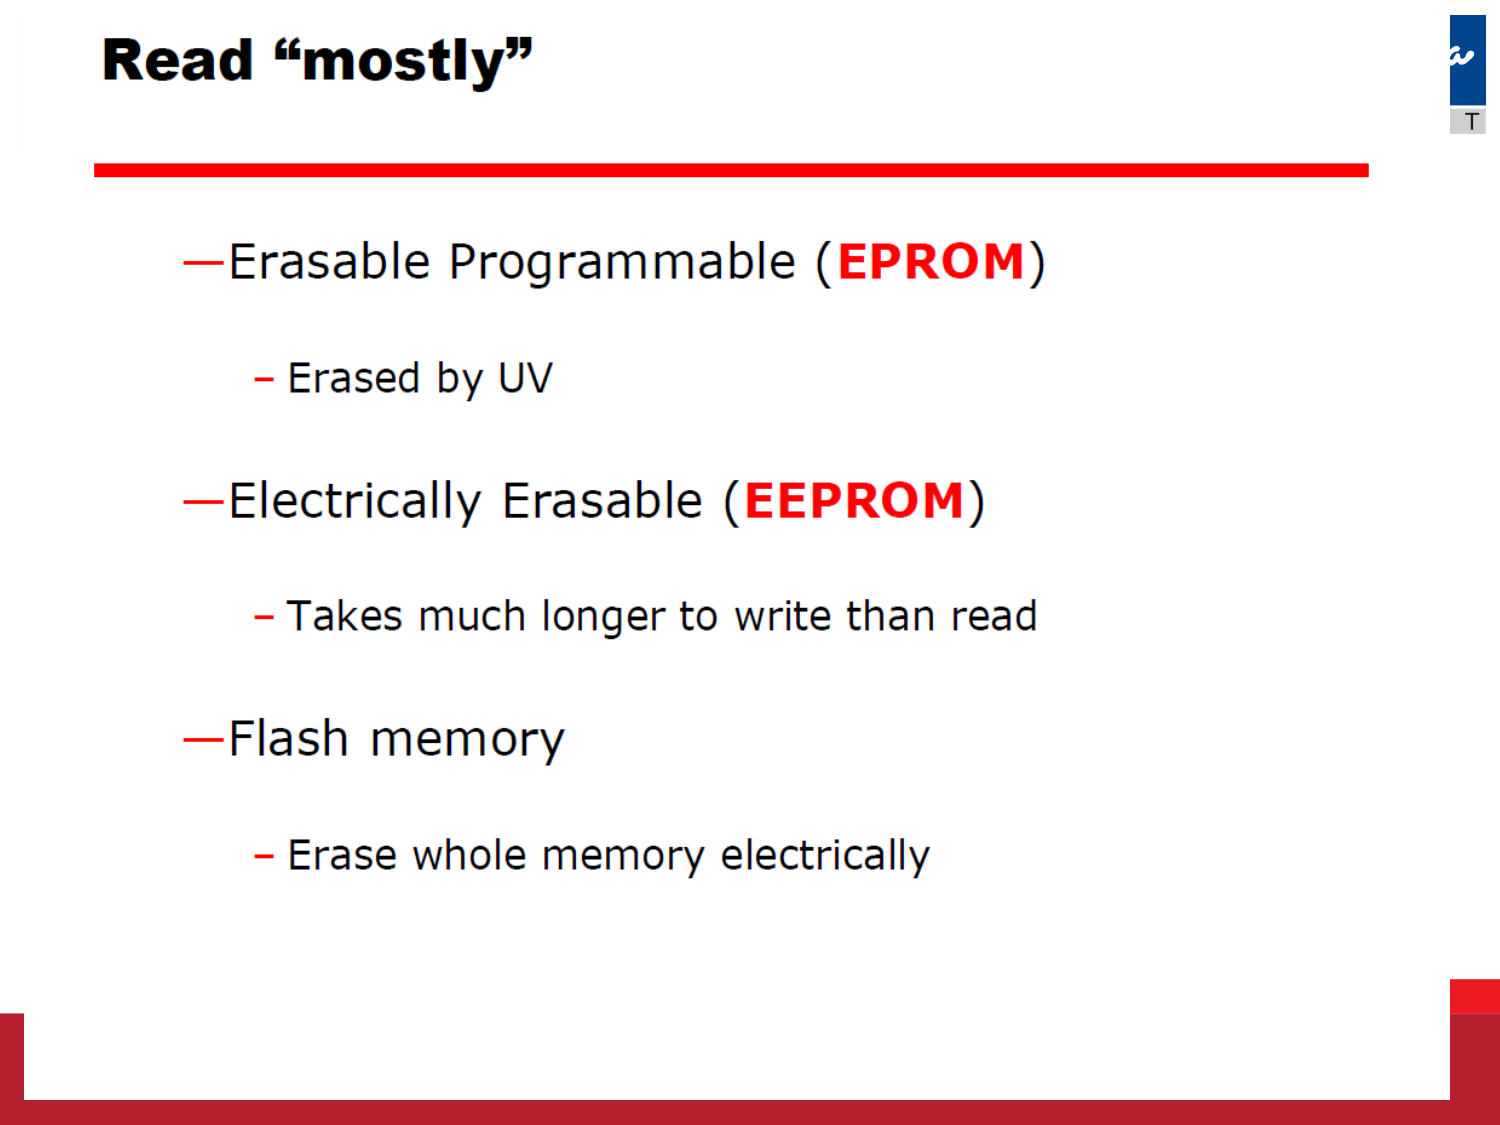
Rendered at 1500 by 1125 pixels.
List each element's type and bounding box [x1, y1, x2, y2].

list [24, 12, 1450, 1100]
picture [1450, 15, 1486, 134]
picture [0, 980, 1500, 1125]
